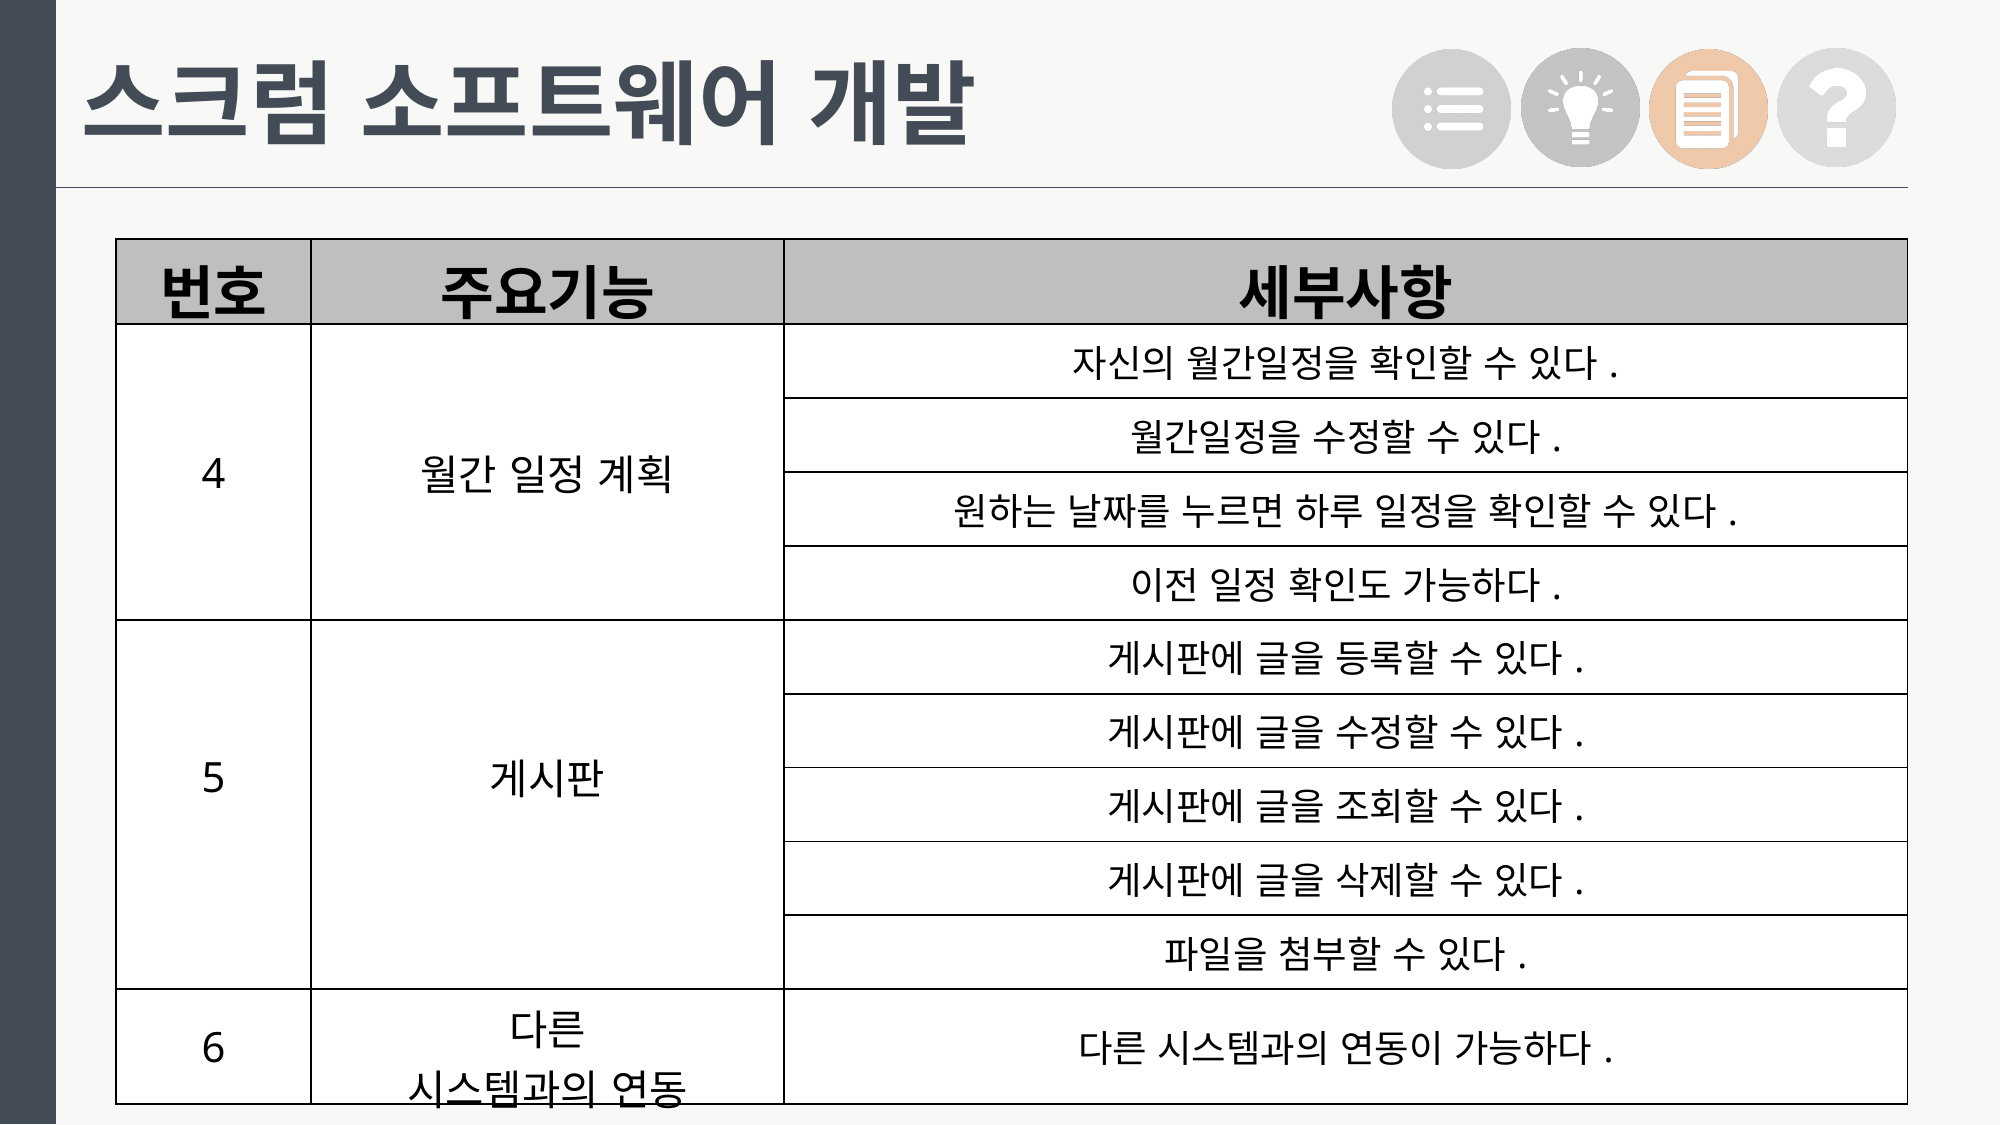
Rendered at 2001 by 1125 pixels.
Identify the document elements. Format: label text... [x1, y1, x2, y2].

table_cell 월간일정을 수정할 수 있다. [785, 399, 1907, 471]
table_cell 파일을 첨부할 수 있다. [785, 916, 1907, 988]
table_header 주요기능 [312, 240, 783, 323]
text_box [1521, 48, 1640, 167]
table_cell 게시판에 글을 등록할 수 있다. [785, 621, 1907, 693]
table_cell 이전 일정 확인도 가능하다. [785, 547, 1907, 619]
table_cell 4 [117, 325, 310, 619]
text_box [1777, 48, 1896, 167]
table_cell 다른 시스템과의 연동이 가능하다. [785, 990, 1907, 1103]
table_header 세부사항 [785, 240, 1907, 323]
table_cell 게시판에 글을 수정할 수 있다. [785, 695, 1907, 767]
text_box 스크럼 소프트웨어 개발 [66, 38, 993, 163]
table_header 번호 [117, 240, 310, 323]
text_box [0, 0, 57, 1125]
table_cell 6 [117, 990, 310, 1103]
table_cell 게시판 [312, 621, 783, 988]
table_cell 5 [117, 621, 310, 988]
table_cell 원하는 날짜를 누르면 하루 일정을 확인할 수 있다. [785, 473, 1907, 545]
table_cell 게시판에 글을 조회할 수 있다. [785, 768, 1907, 841]
table_cell 게시판에 글을 삭제할 수 있다. [785, 842, 1907, 914]
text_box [1391, 49, 1511, 169]
table_cell 월간 일정 계획 [312, 325, 783, 619]
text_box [1649, 49, 1768, 169]
table_cell 자신의 월간일정을 확인할 수 있다. [785, 325, 1907, 397]
table_cell 다른 시스템과의 연동 [312, 990, 783, 1103]
